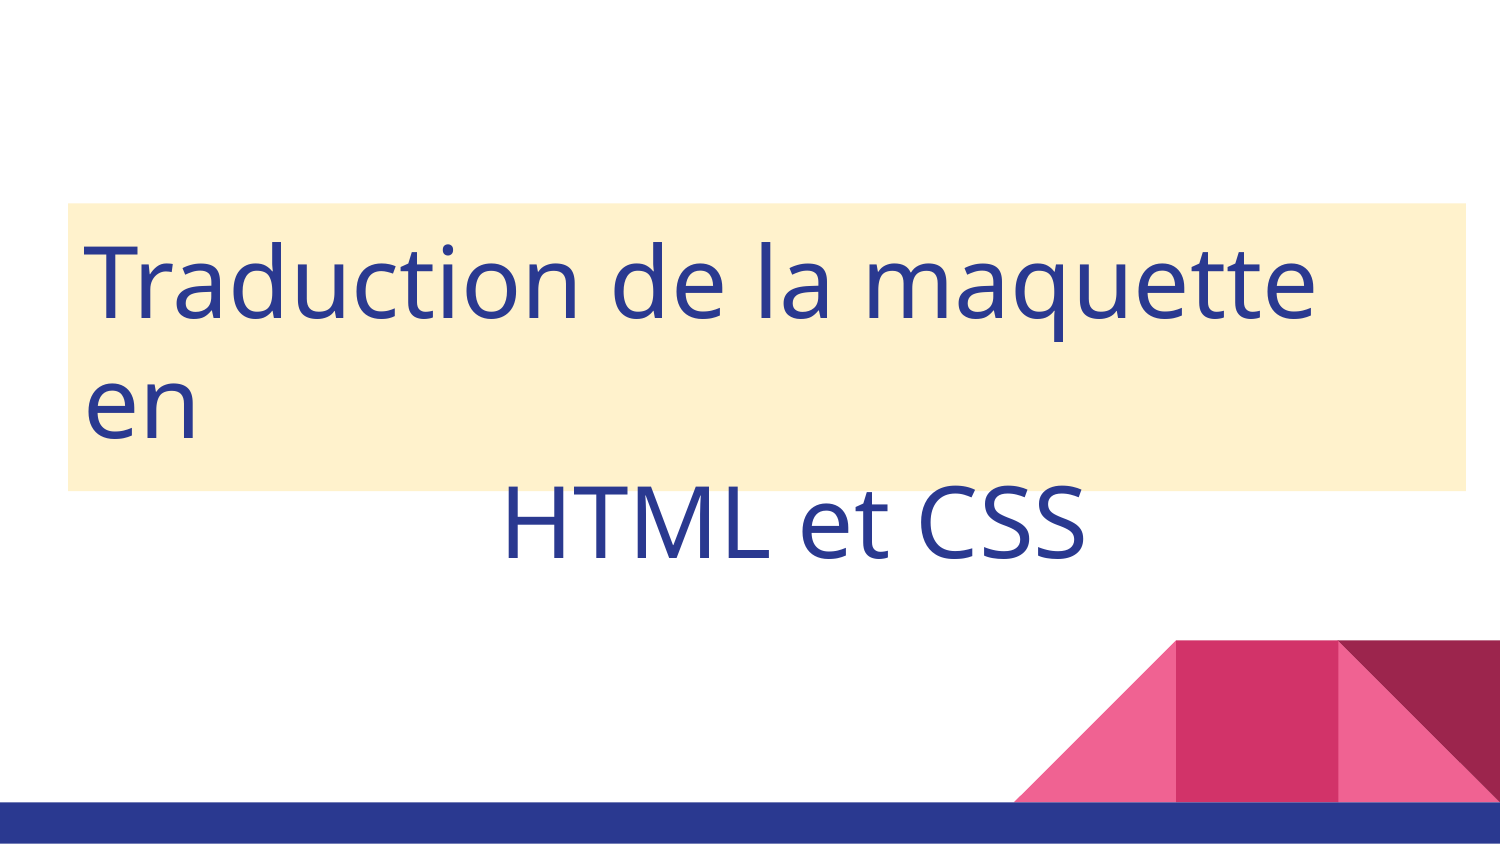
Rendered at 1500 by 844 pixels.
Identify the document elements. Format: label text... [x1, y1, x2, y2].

title Traduction de la maquette en HTML et CSS [68, 203, 1466, 492]
